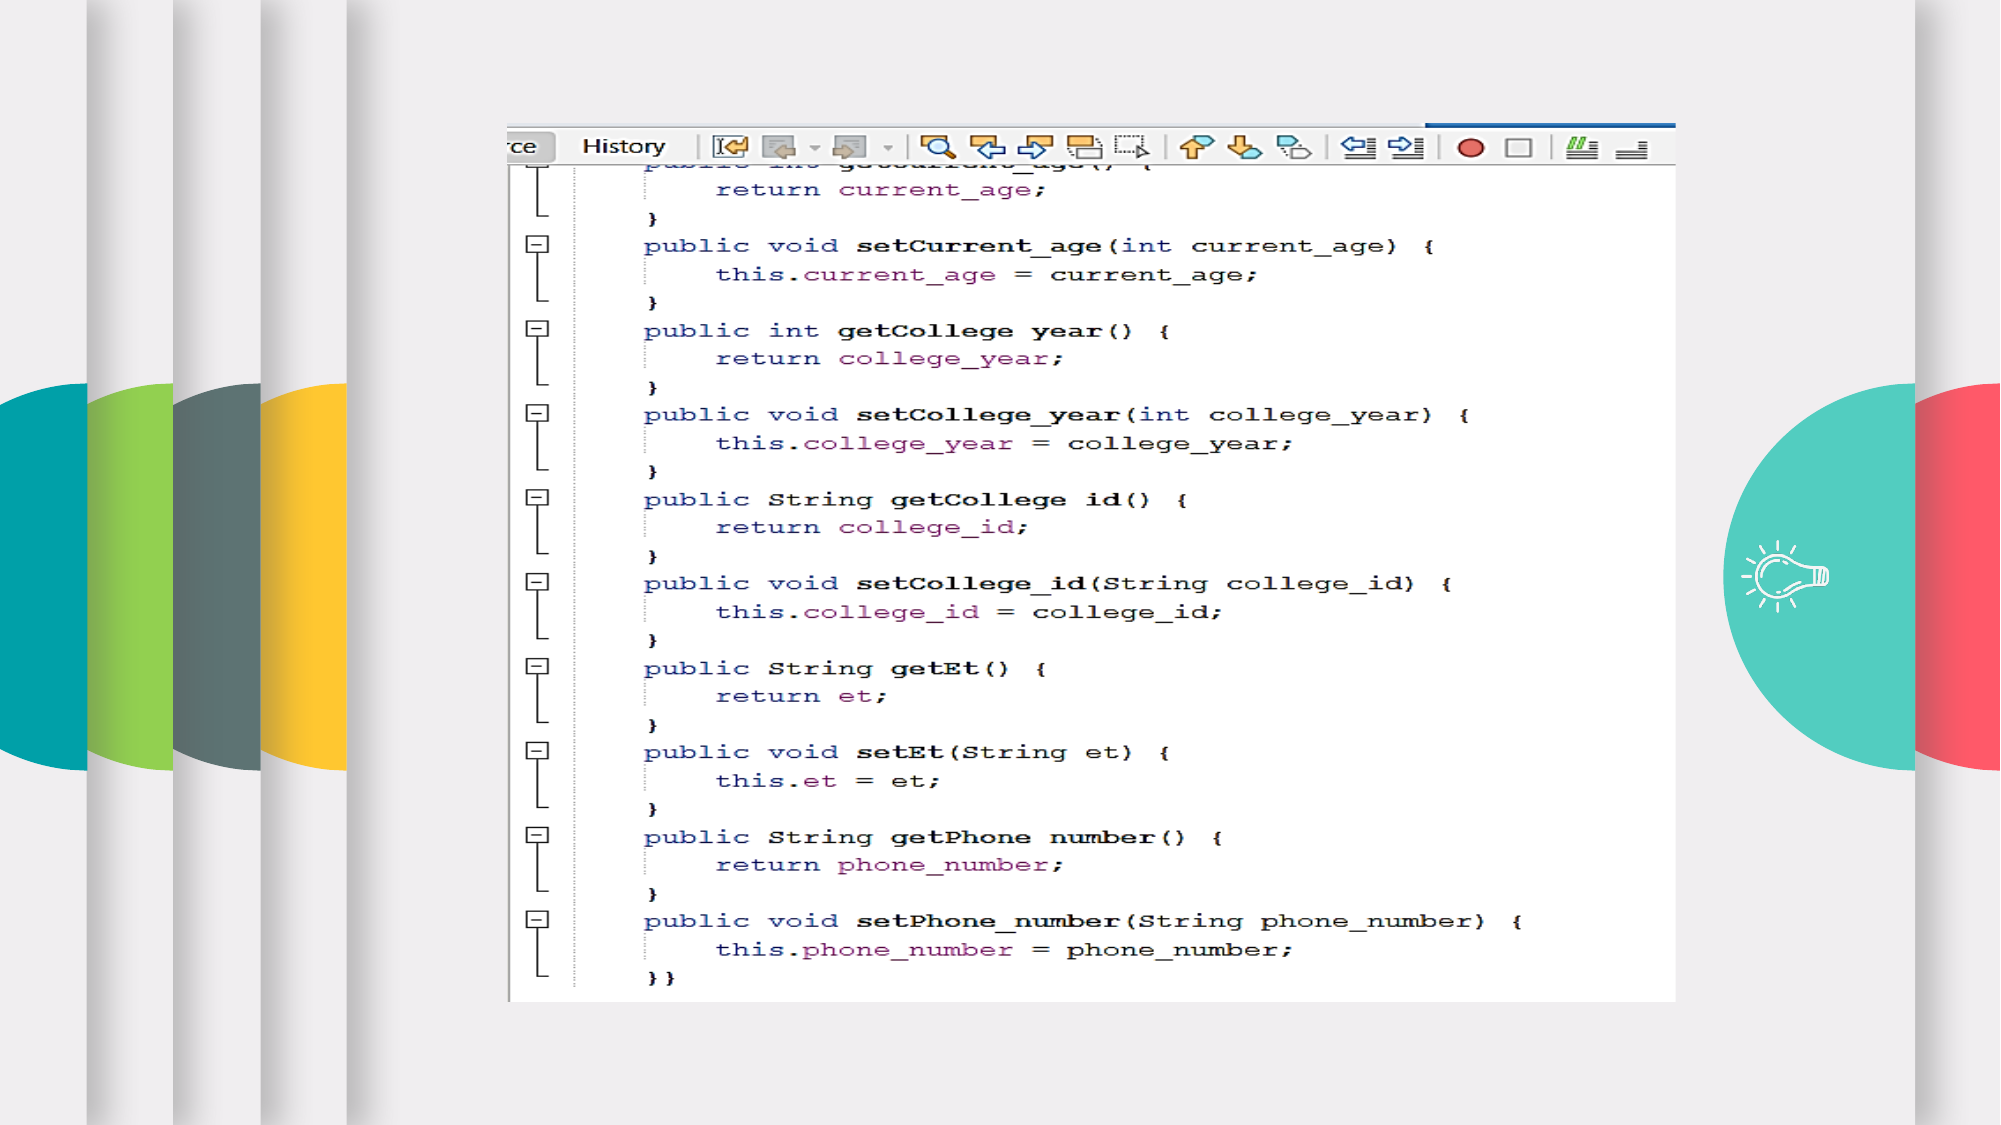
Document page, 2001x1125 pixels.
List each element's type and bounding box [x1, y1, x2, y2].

text_box [347, 0, 1916, 1125]
text_box [1916, 0, 2000, 1125]
text_box [0, 0, 88, 1125]
text_box [261, 0, 347, 1125]
text_box [88, 0, 173, 1125]
text_box [173, 0, 261, 1125]
picture [507, 123, 1676, 1002]
